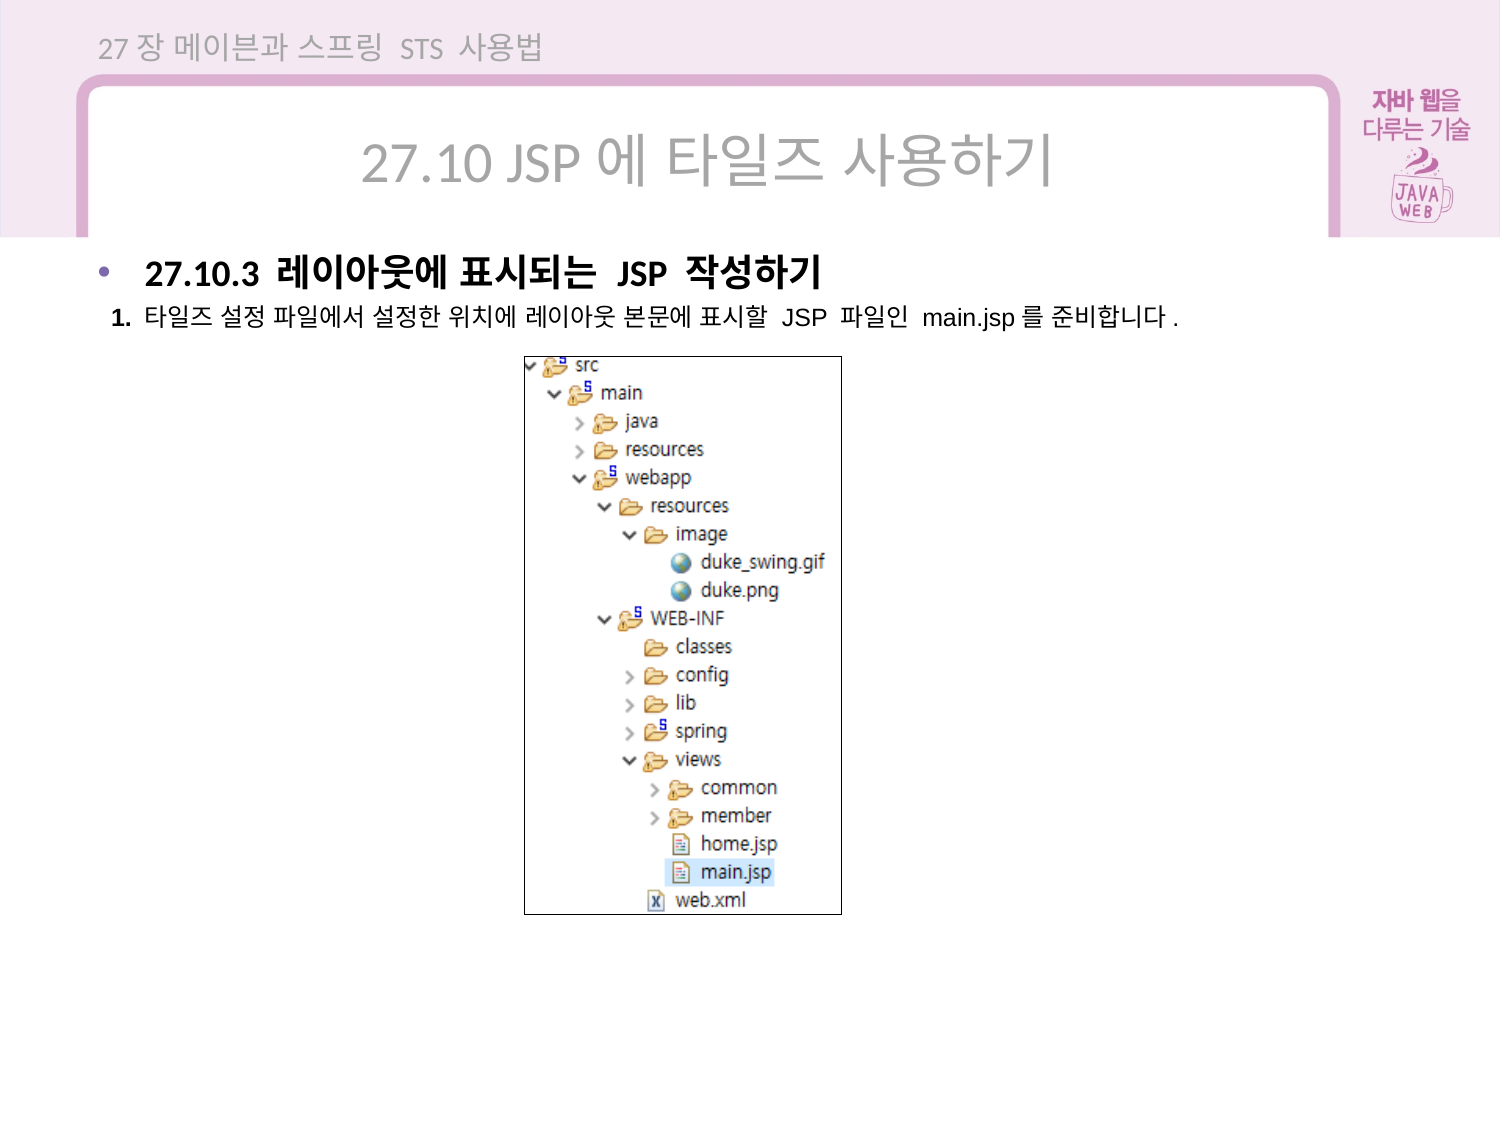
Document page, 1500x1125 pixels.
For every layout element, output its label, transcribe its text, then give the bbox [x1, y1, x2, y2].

text_box 27장 메이븐과 스프링 STS 사용법 [82, 0, 1133, 74]
picture [0, 0, 1500, 1125]
text_box 27.10.3 레이아웃에 표시되는 JSP 작성하기 [82, 218, 1402, 302]
text_box 27.10 JSP에 타일즈 사용하기 [96, 117, 1321, 202]
text_box 1. 타일즈 설정 파일에서 설정한 위치에 레이아웃 본문에 표시할 JSP 파일인 main.jsp를 준비합니다. [96, 293, 1341, 339]
